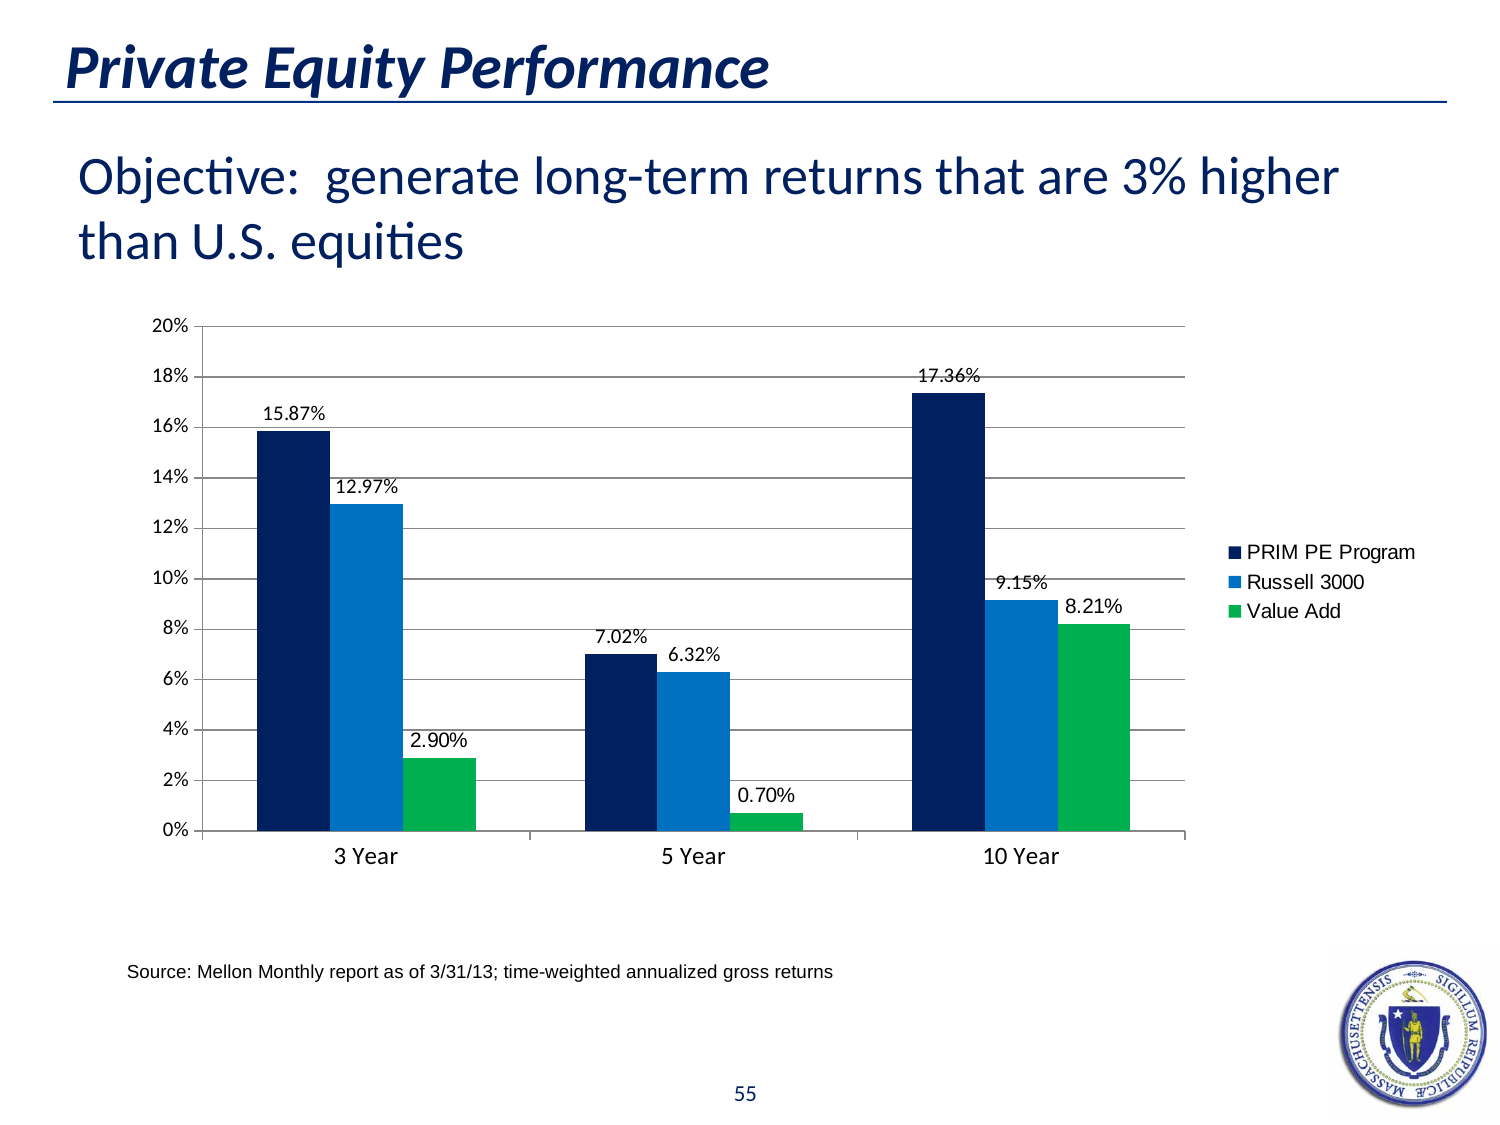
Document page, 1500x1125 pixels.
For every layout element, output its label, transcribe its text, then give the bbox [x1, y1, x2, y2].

title Private Equity Performance [65, 30, 1436, 101]
text_box Objective: generate long-term returns that are 3% higher than U.S. equities [63, 132, 1399, 269]
text_box Source: Mellon Monthly report as of 3/31/13; time-weighted annualized gross returns [112, 952, 1194, 990]
chart [17, 270, 1436, 894]
picture [1329, 948, 1499, 1117]
